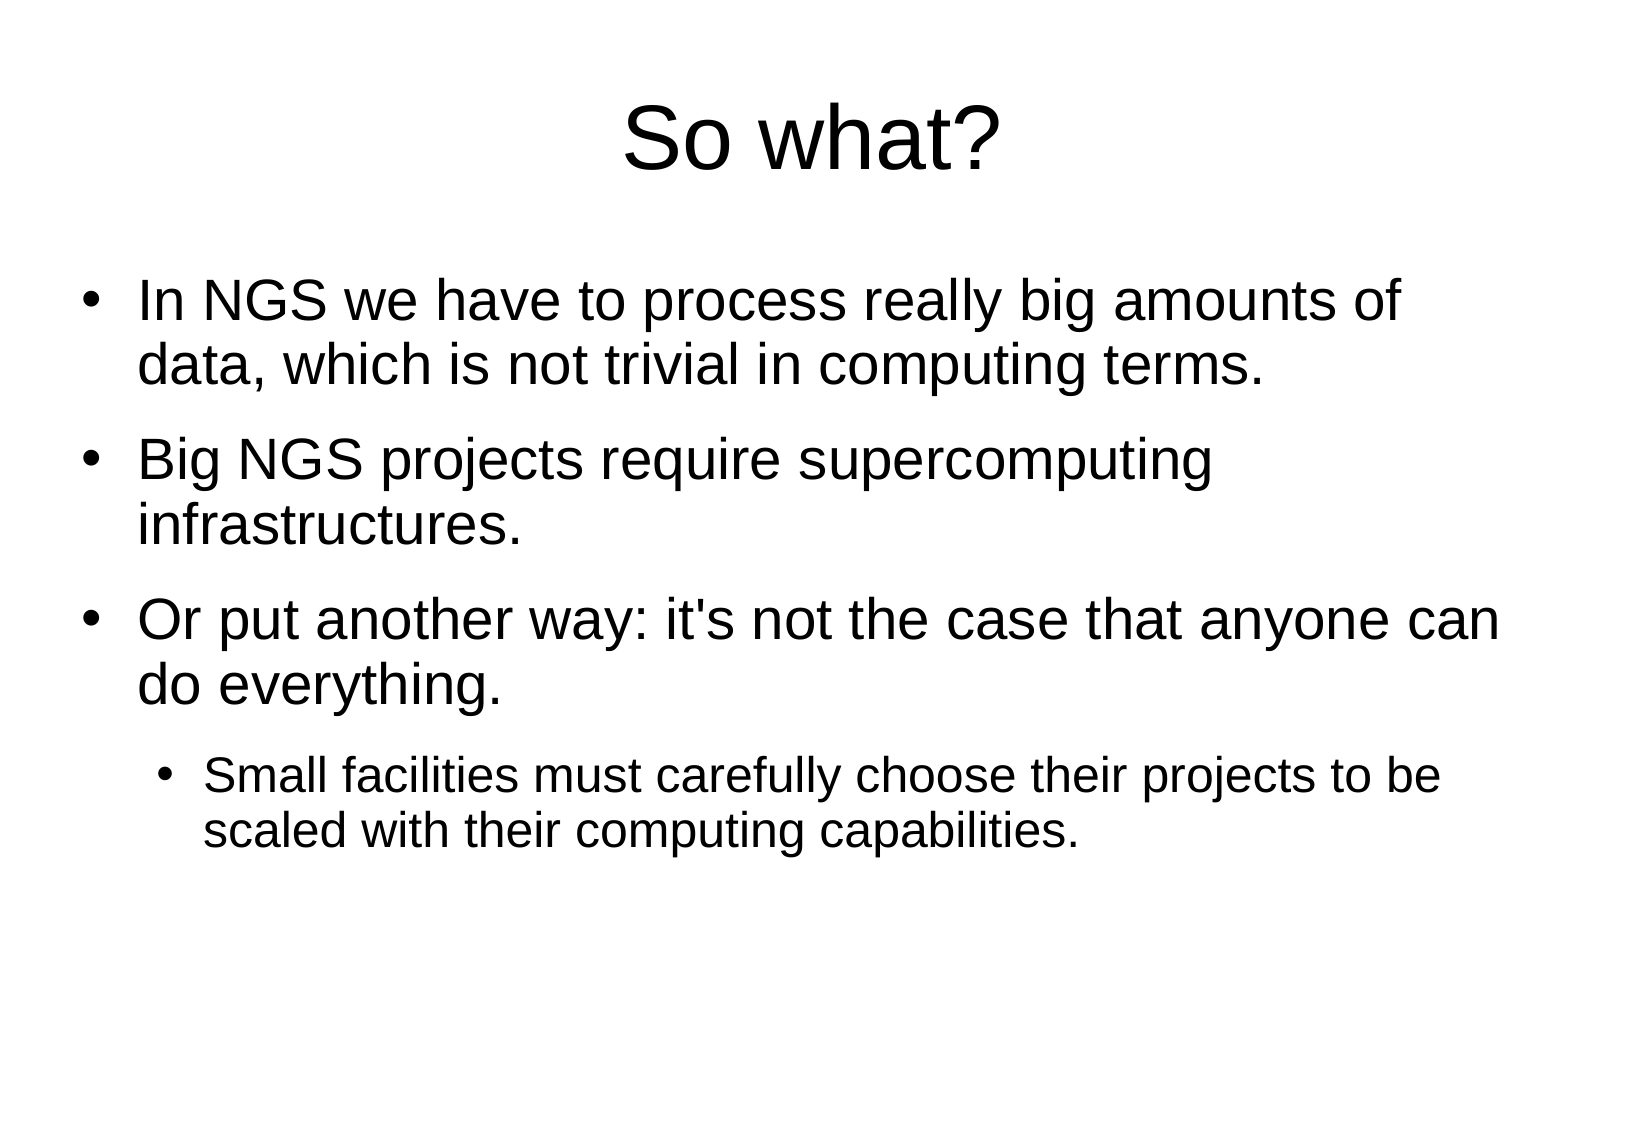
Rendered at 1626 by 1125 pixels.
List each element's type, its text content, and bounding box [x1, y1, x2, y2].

list In NGS we have to process really big amounts of data, which is not trivial in computing terms. Big NGS projects require supercomputing infrastructures. Or put another way: it's not the case that anyone can do everything. Small facilities must carefully choose their projects to be scaled with their computing capabilities. [80, 263, 1544, 916]
title So what? [80, 44, 1544, 233]
